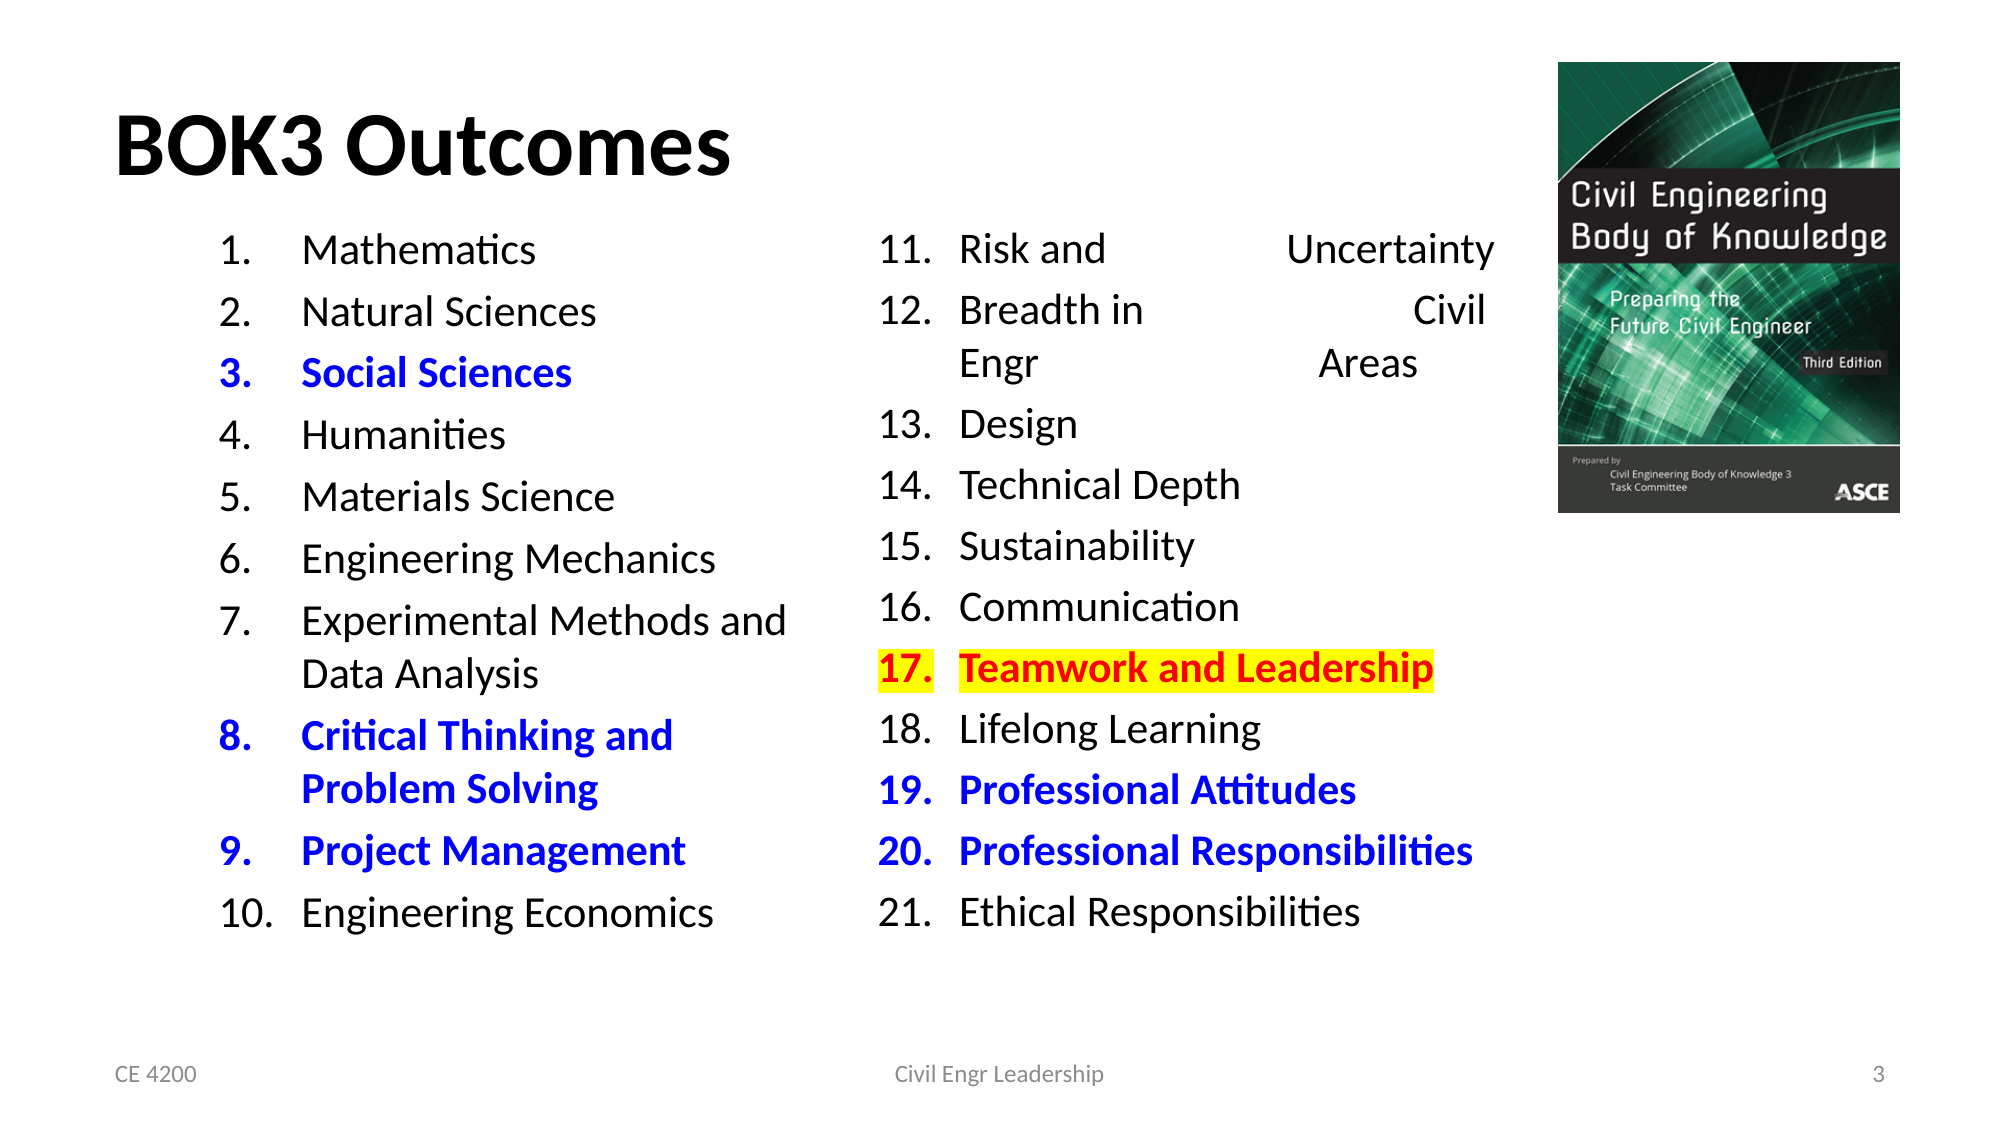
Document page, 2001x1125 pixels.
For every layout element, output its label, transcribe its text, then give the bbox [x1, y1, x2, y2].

title BOK3 Outcomes [99, 45, 1900, 233]
footer Civil Engr Leadership [683, 1042, 1317, 1103]
slide_number CE 4200 [99, 1042, 567, 1103]
picture [1558, 62, 1901, 513]
list Mathematics Natural Sciences Social Sciences Humanities Materials Science Engineering Mechanics Experimental Methods and Data Analysis Critical Thinking and Problem Solving Project Management Engineering Economics [203, 212, 809, 955]
list Risk and Uncertainty Breadth in Civil Engr Areas Design Technical Depth Sustainability Communication Teamwork and Leadership Lifelong Learning Professional Attitudes Professional Responsibilities Ethical Responsibilities [862, 212, 1525, 955]
slide_number 3 [1433, 1042, 1900, 1103]
